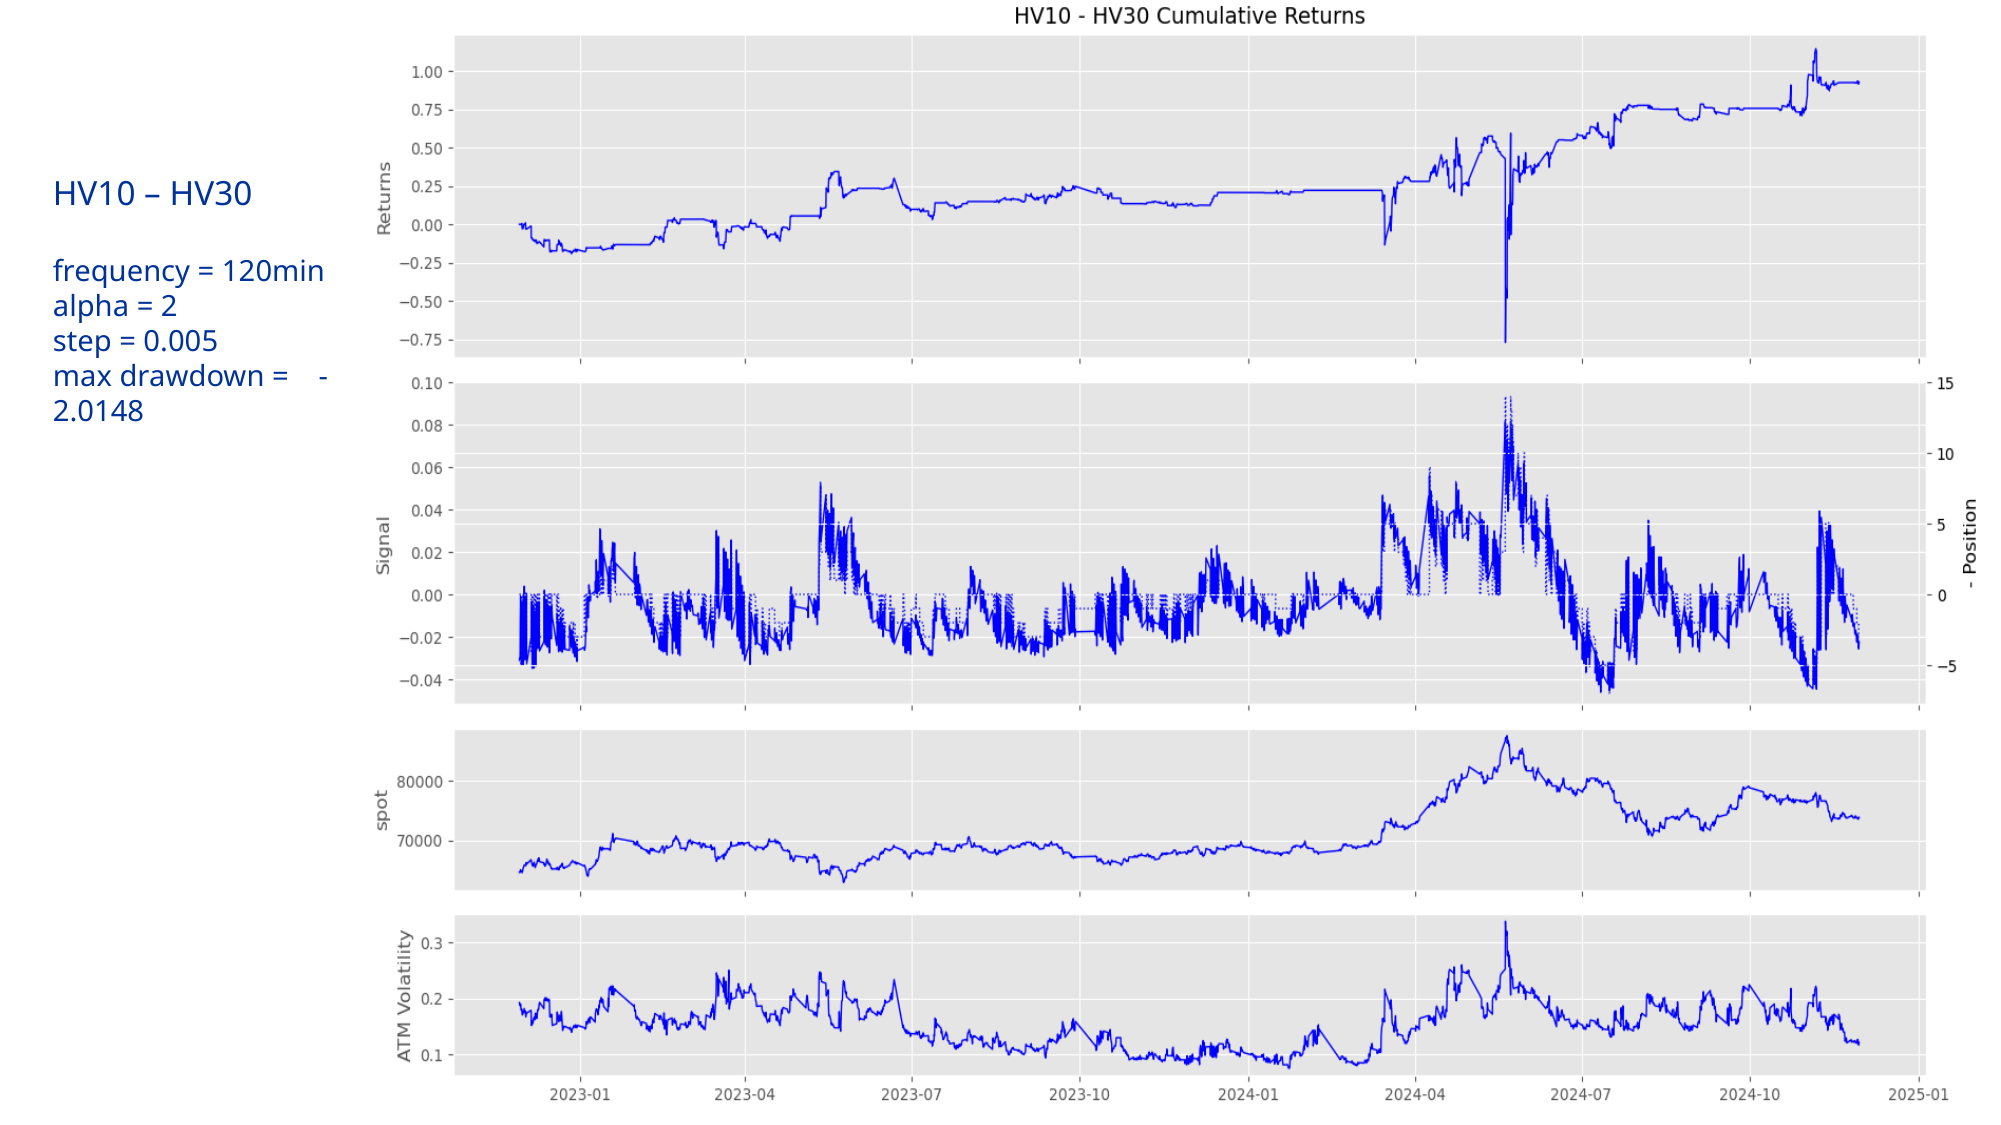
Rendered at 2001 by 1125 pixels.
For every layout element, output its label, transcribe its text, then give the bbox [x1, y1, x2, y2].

picture [349, 0, 2000, 1125]
text_box HV10 – HV30 frequency = 120min alpha = 2 step = 0.005 max drawdown = -2.0148 [38, 164, 349, 470]
